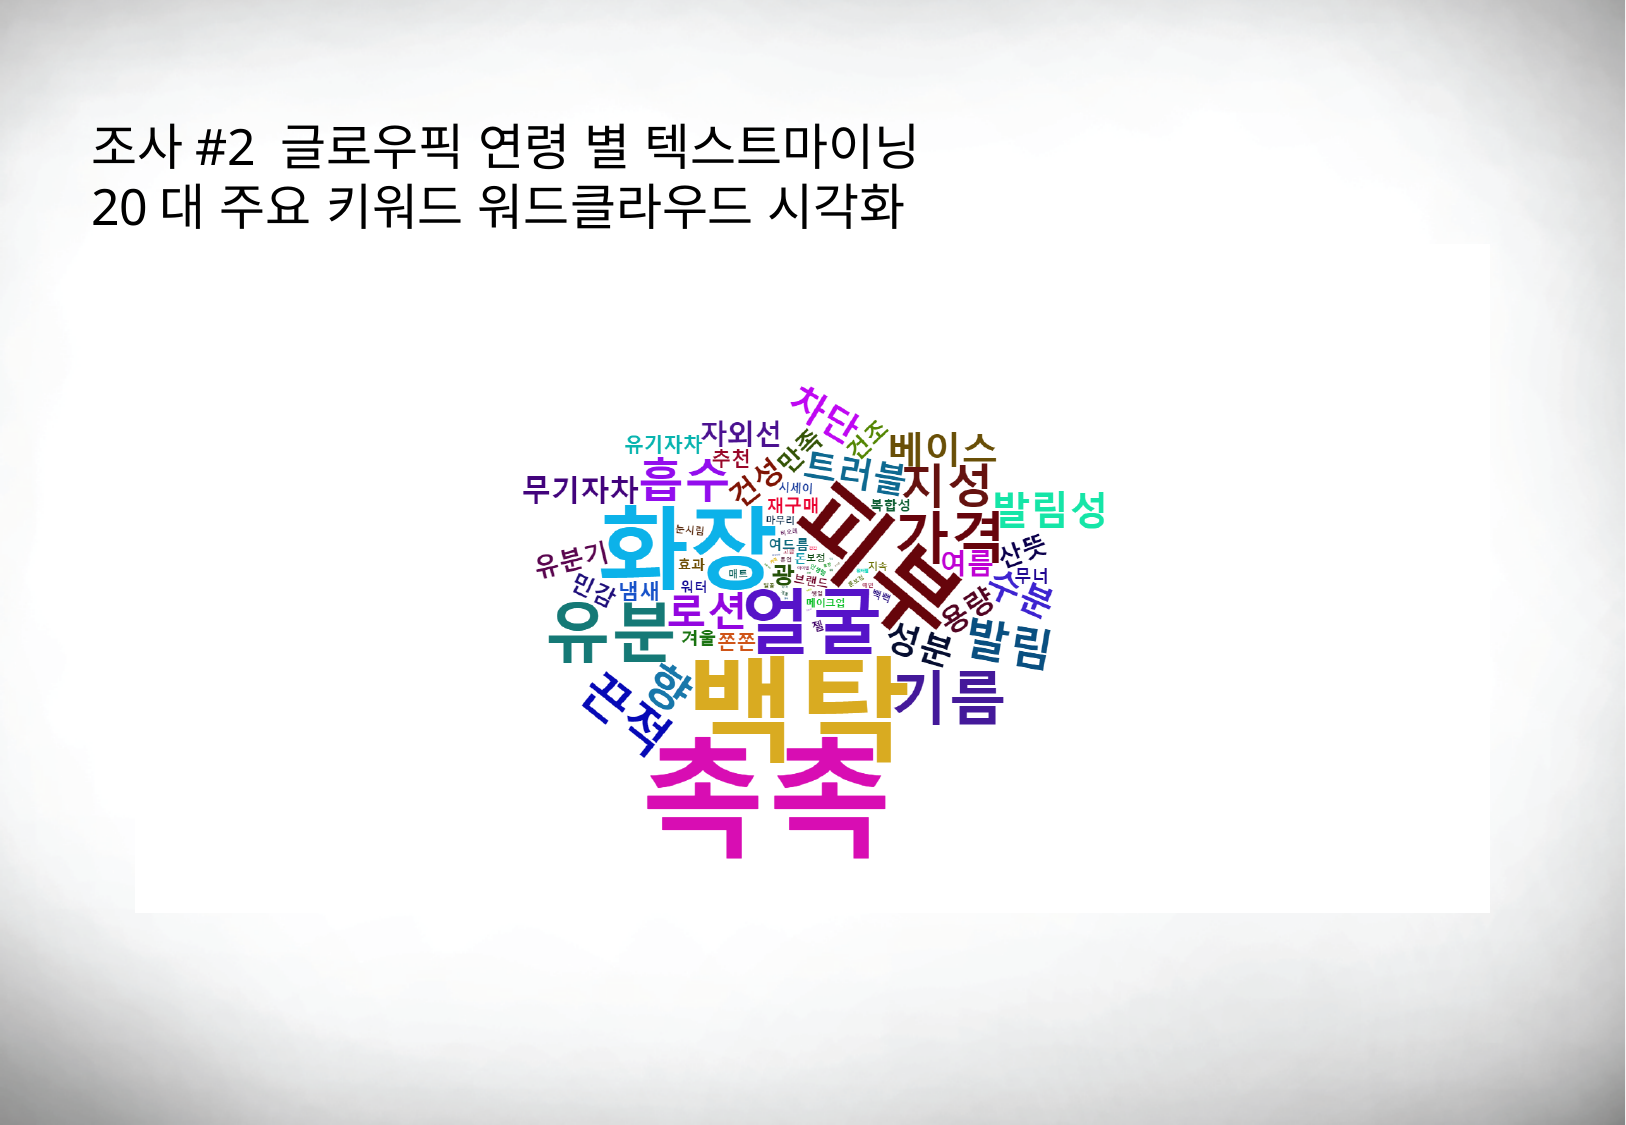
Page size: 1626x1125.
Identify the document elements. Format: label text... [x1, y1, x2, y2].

text_box 조사#2 글로우픽 연령 별 텍스트마이닝 20대 주요 키워드 워드클라우드 시각화 [76, 108, 936, 243]
picture [0, 0, 1626, 1125]
